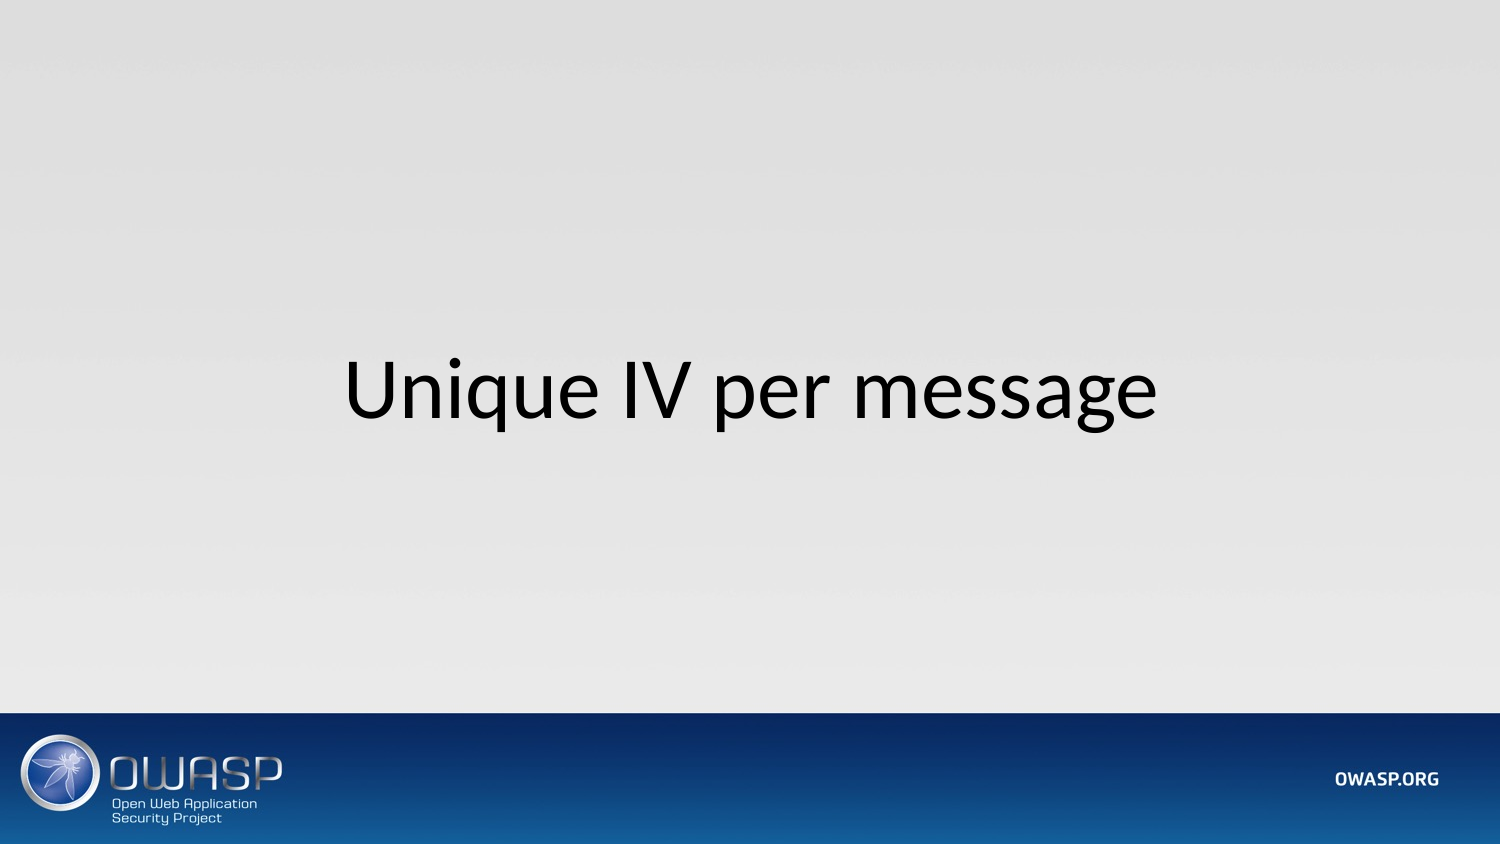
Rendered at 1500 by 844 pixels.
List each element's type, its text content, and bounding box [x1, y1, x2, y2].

title Unique IV per message [245, 313, 1258, 455]
picture [0, 0, 1500, 844]
